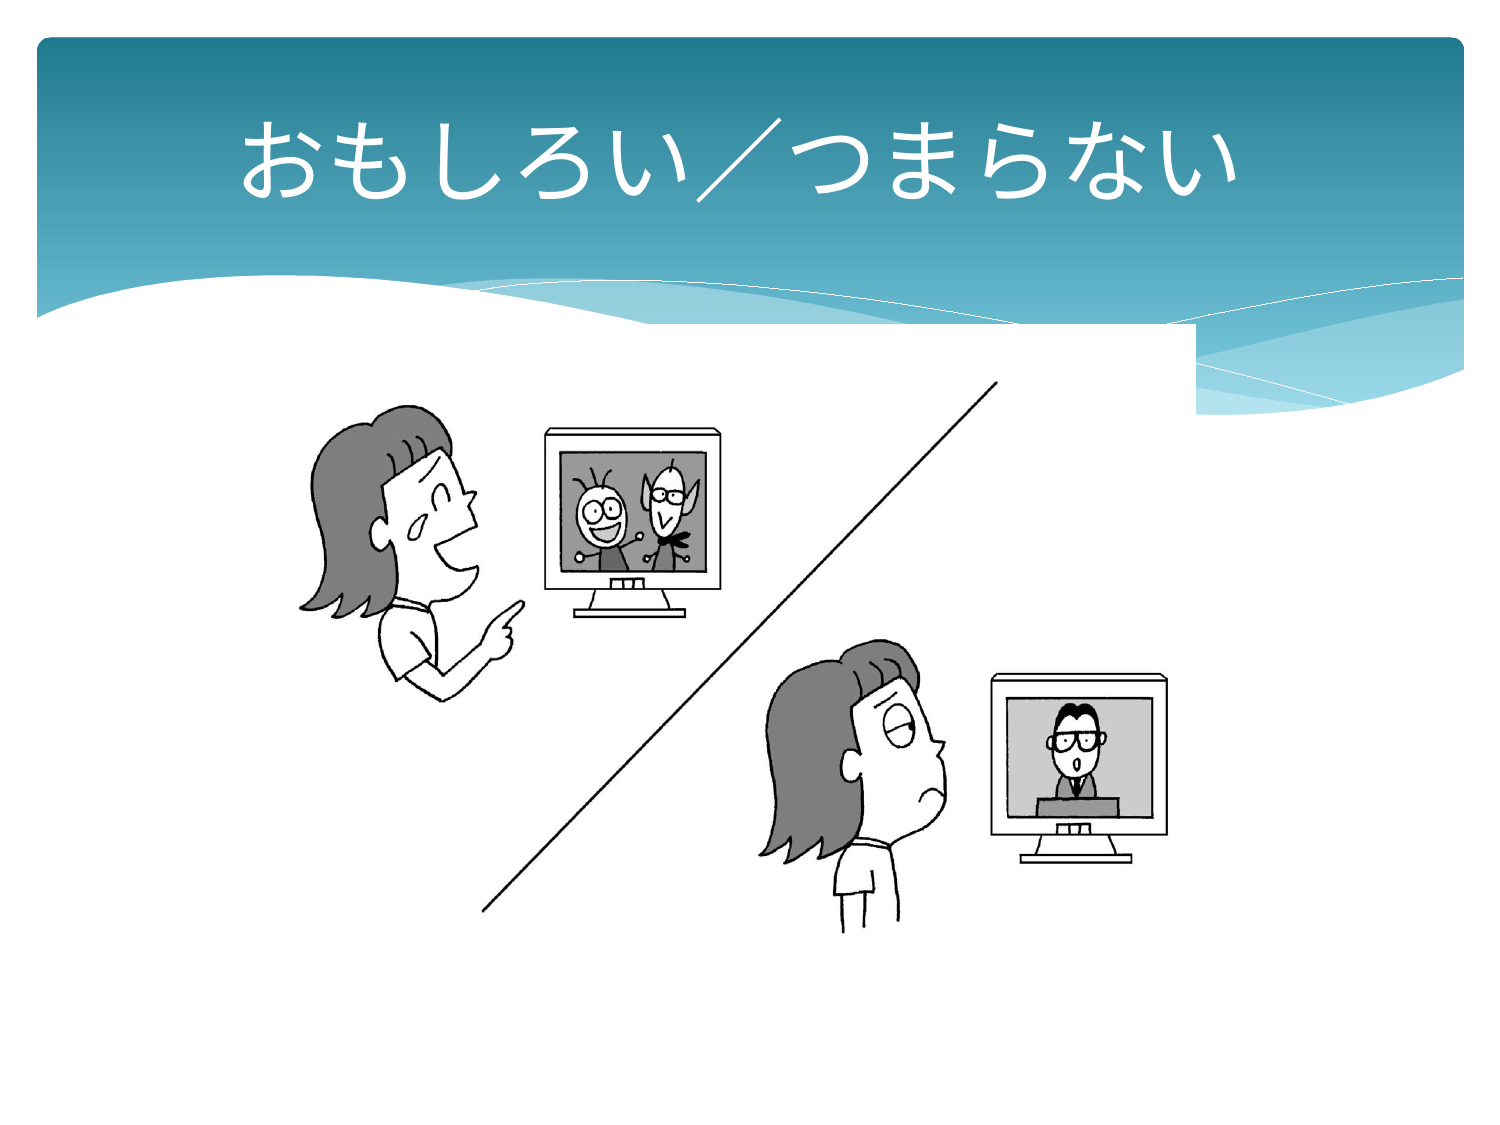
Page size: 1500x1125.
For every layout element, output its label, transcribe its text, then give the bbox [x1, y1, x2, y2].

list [262, 324, 1197, 974]
title おもしろい／つまらない [75, 55, 1425, 261]
